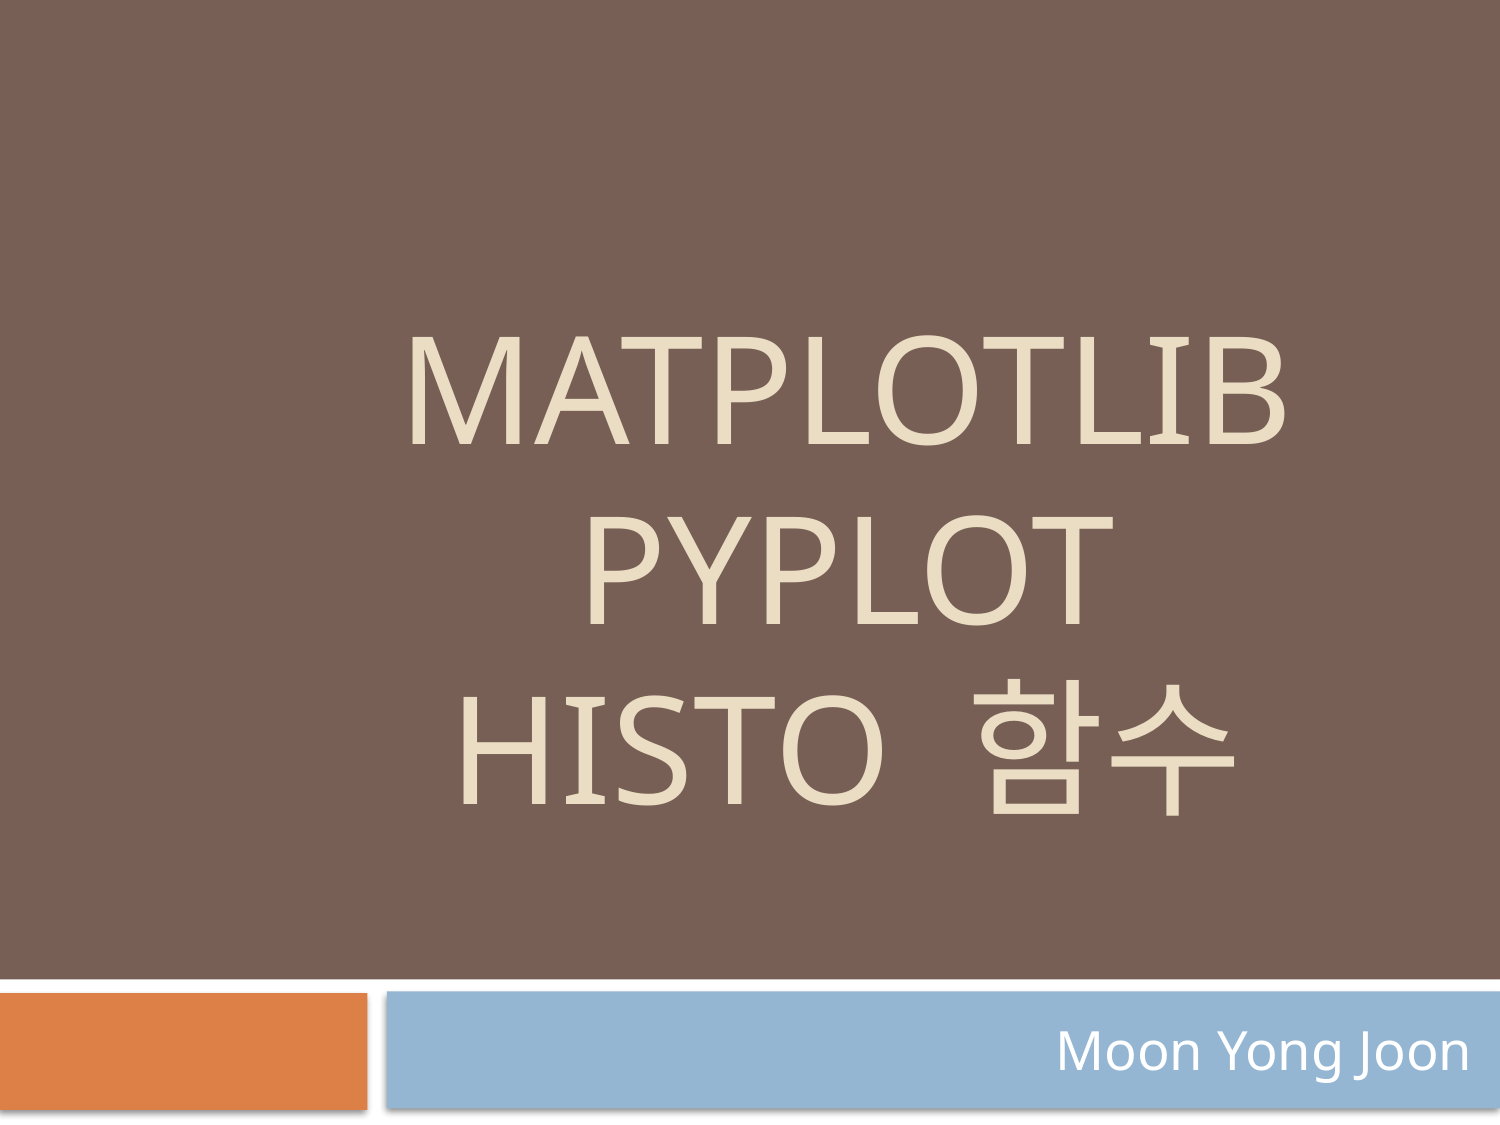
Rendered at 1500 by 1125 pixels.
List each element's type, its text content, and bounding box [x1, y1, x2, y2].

title MatPLOTLIB pyplot histo 함수 [242, 231, 1450, 963]
subtitle Moon Yong Joon [387, 992, 1488, 1105]
